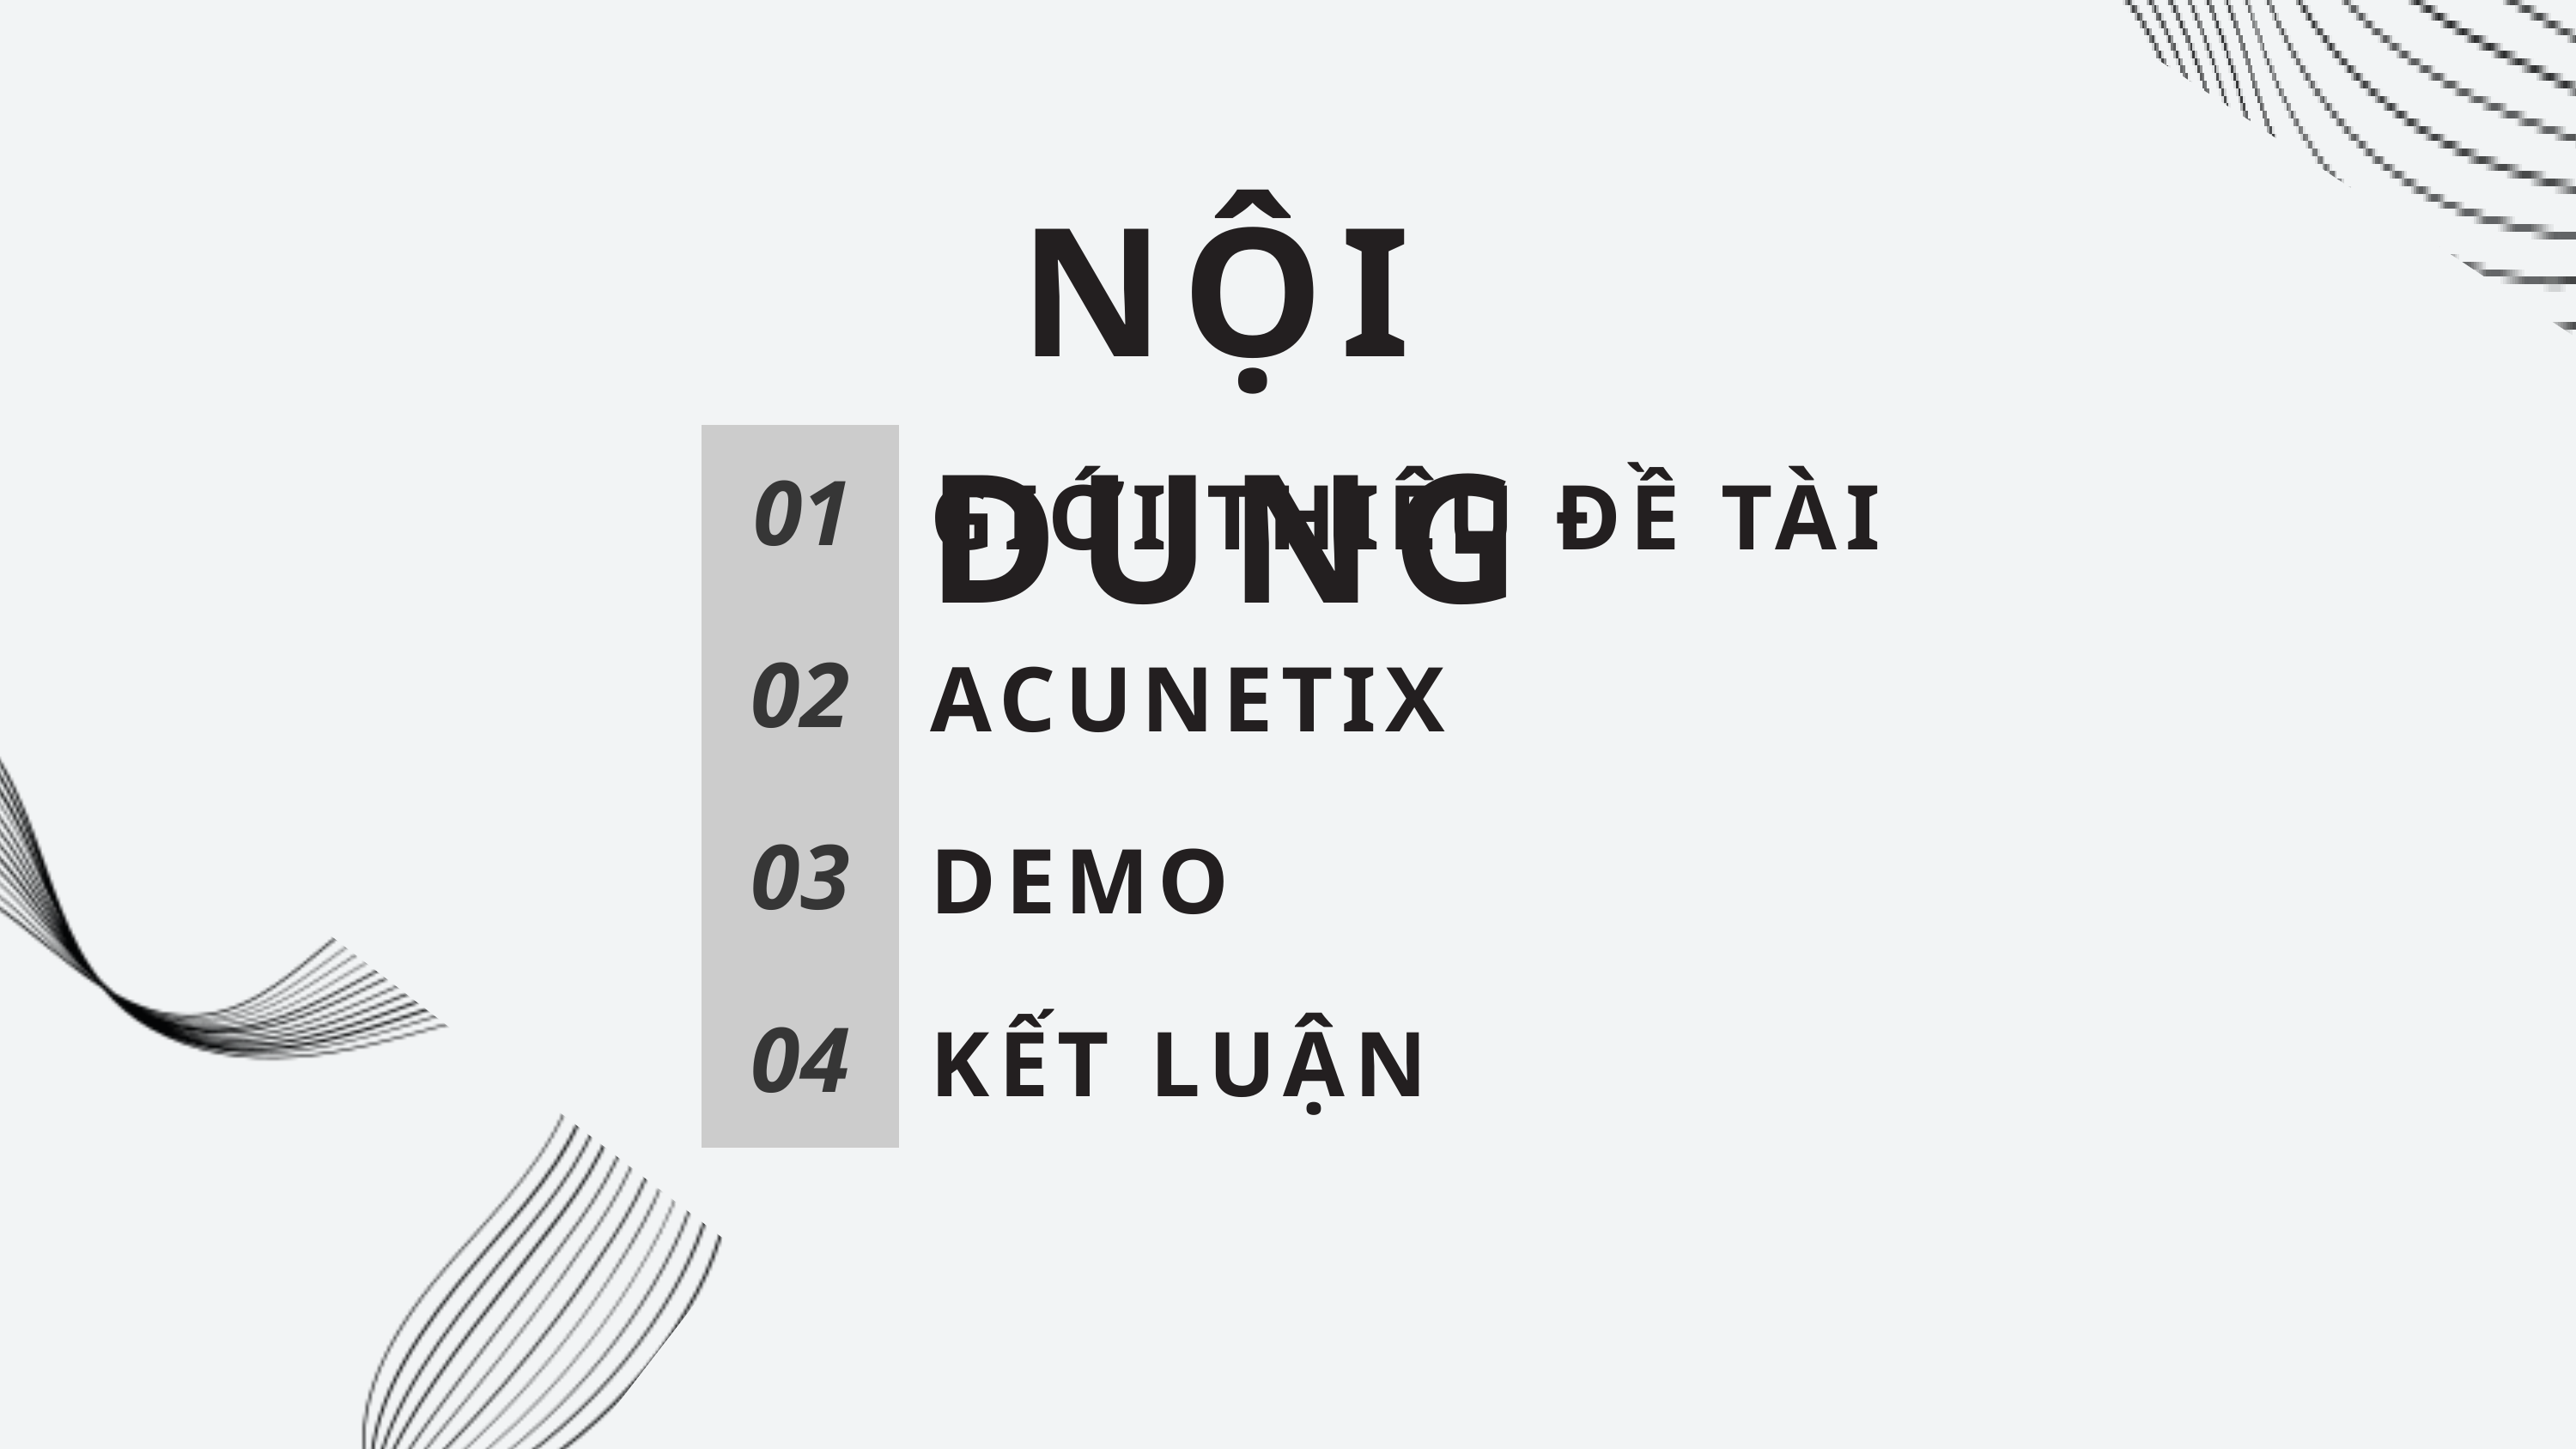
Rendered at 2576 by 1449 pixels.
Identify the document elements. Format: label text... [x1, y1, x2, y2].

text_box NỘI DUNG [702, 146, 1747, 639]
text_box DEMO [930, 808, 1747, 932]
text_box ACUNETIX [930, 626, 1787, 749]
text_box [2068, 0, 2576, 338]
text_box [0, 680, 738, 1449]
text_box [701, 425, 899, 1149]
text_box KẾT LUẬN [930, 991, 1787, 1114]
text_box GIỚI THIỆU ĐỀ TÀI [930, 444, 1905, 568]
